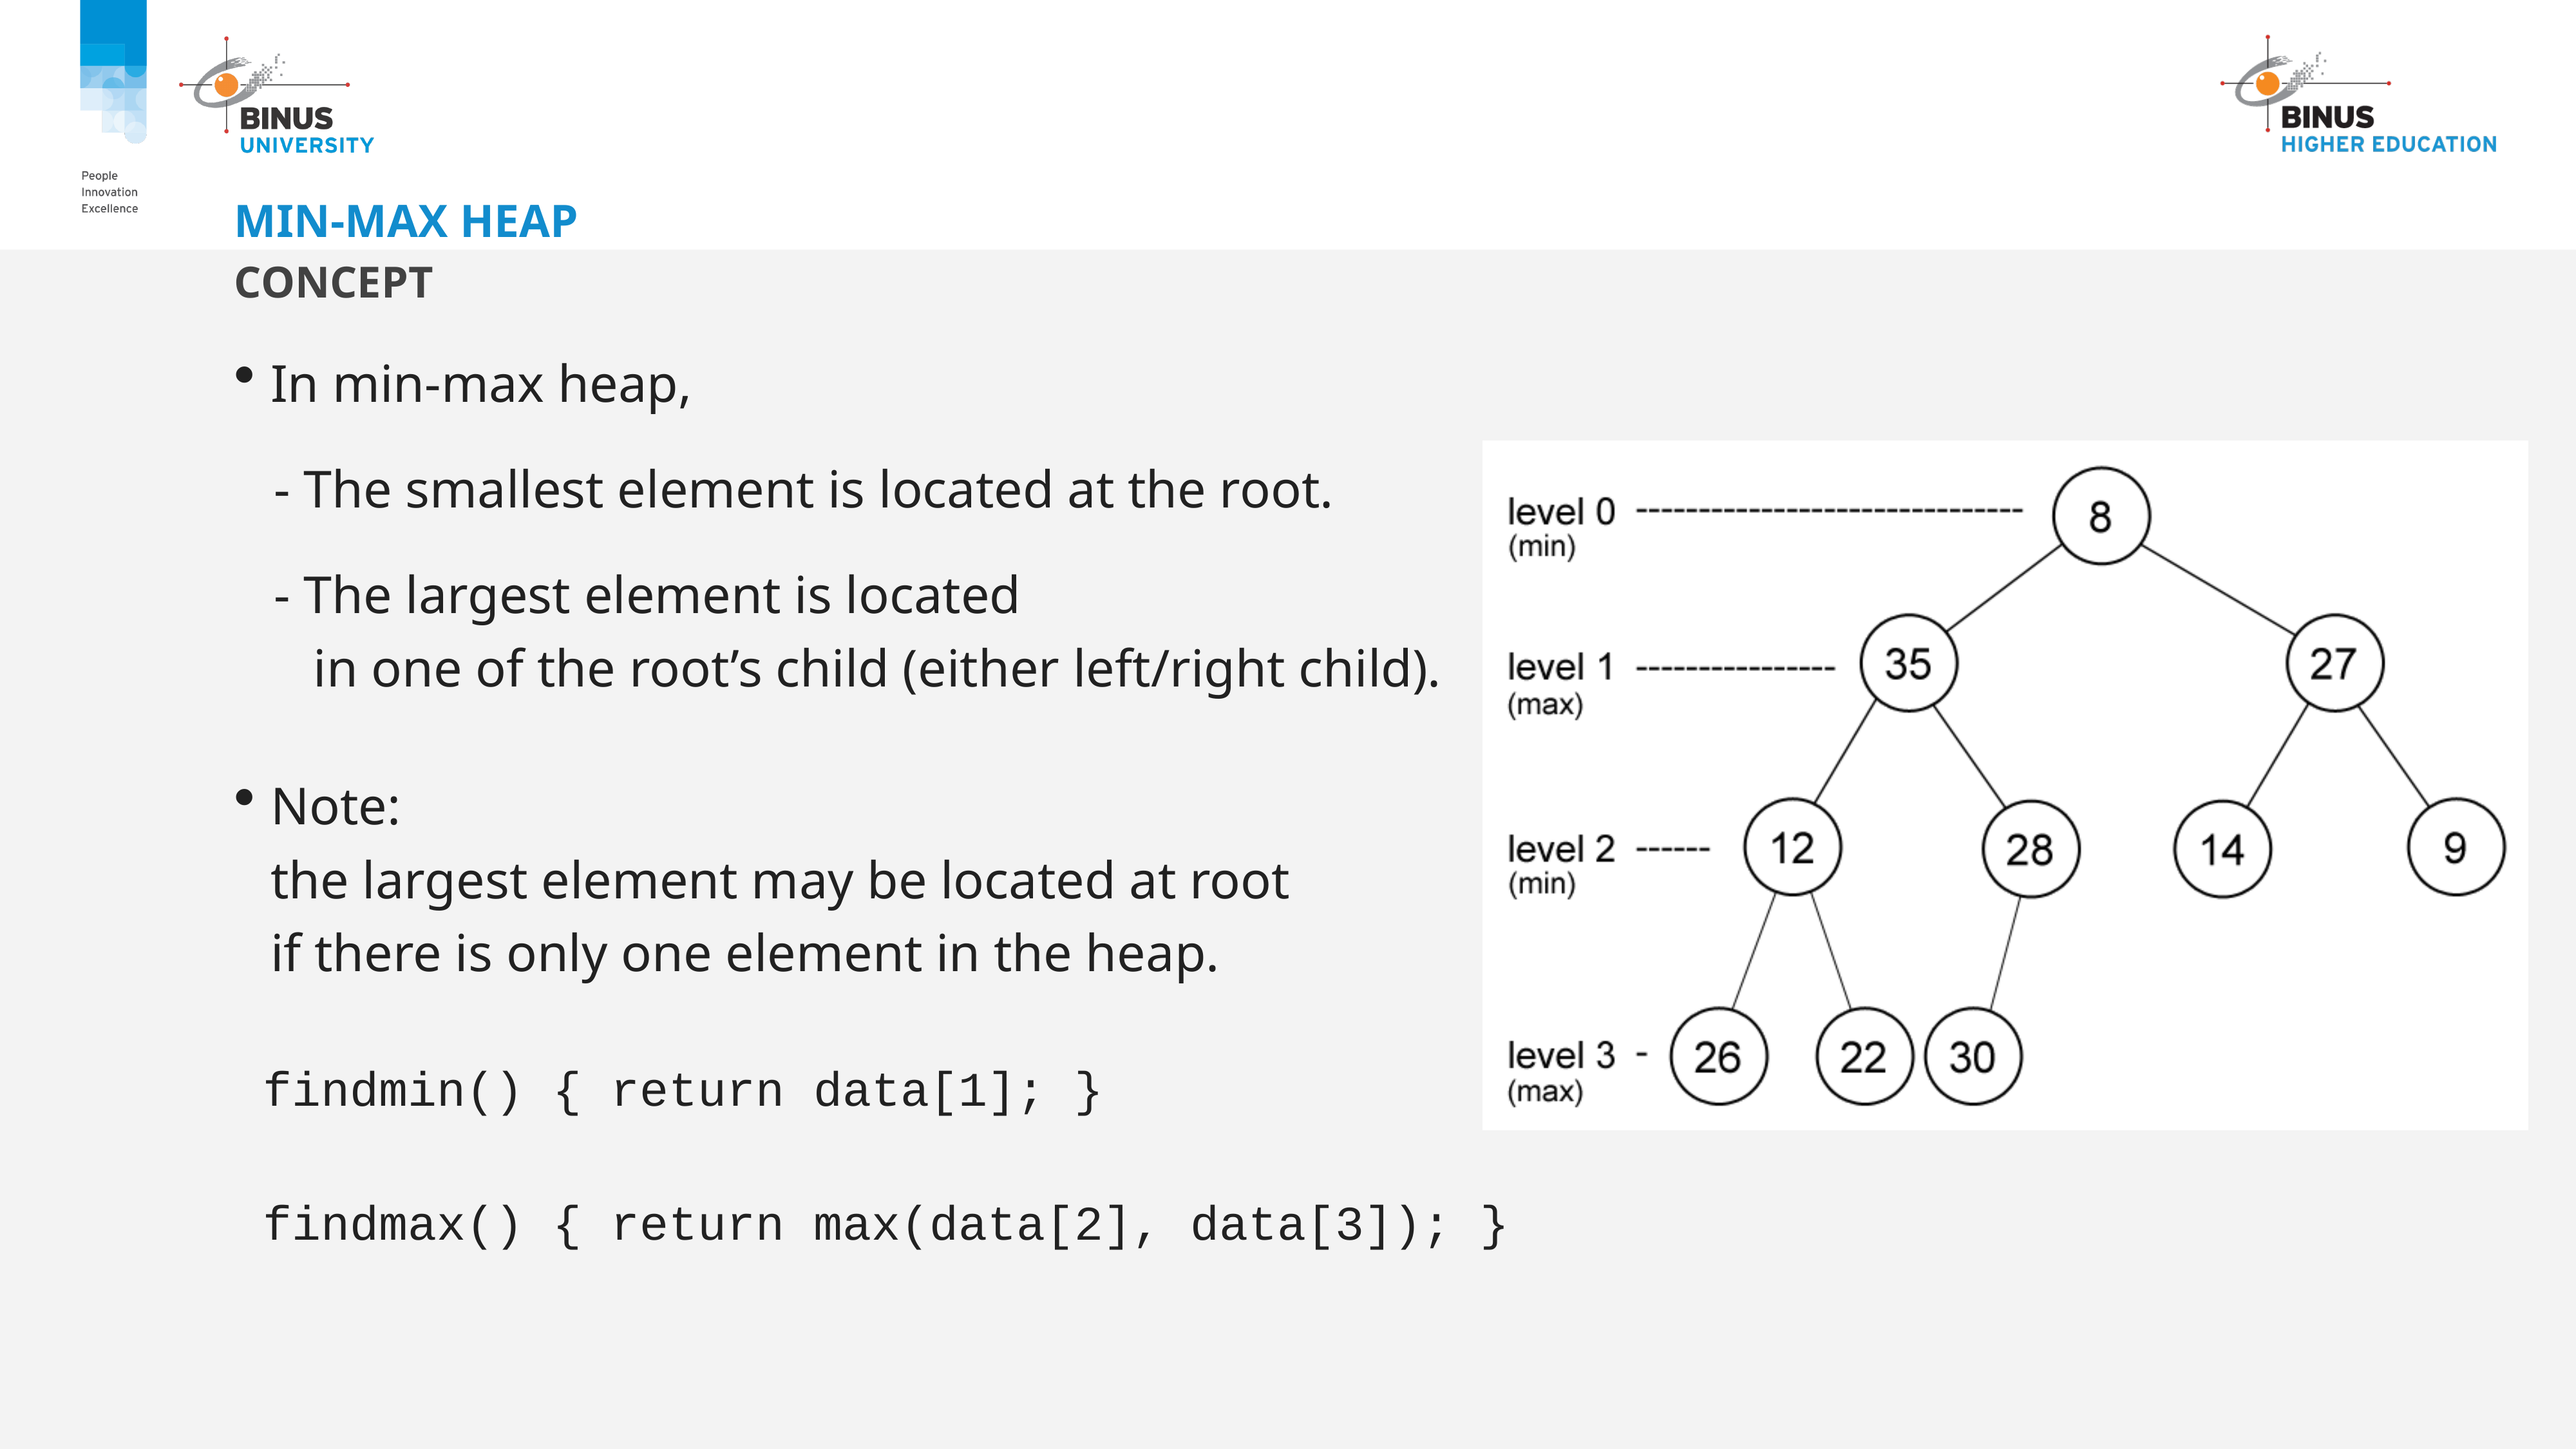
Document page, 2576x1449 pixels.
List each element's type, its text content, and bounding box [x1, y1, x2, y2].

picture [2199, 0, 2496, 156]
list Concept [228, 255, 1262, 333]
picture [80, 66, 147, 144]
picture [81, 146, 146, 213]
list In min-max heap, - The smallest element is located at the root. - The largest element is located in one of the root’s child (either left/right child). Note: the largest element may be located at root if there is only one element in the heap. findmin() { return data[1]; } findmax() { return max(data[2], data[3]); } [228, 333, 2520, 1369]
picture [174, 25, 374, 161]
title Min-Max Heap [228, 197, 1784, 252]
picture [1482, 440, 2528, 1130]
